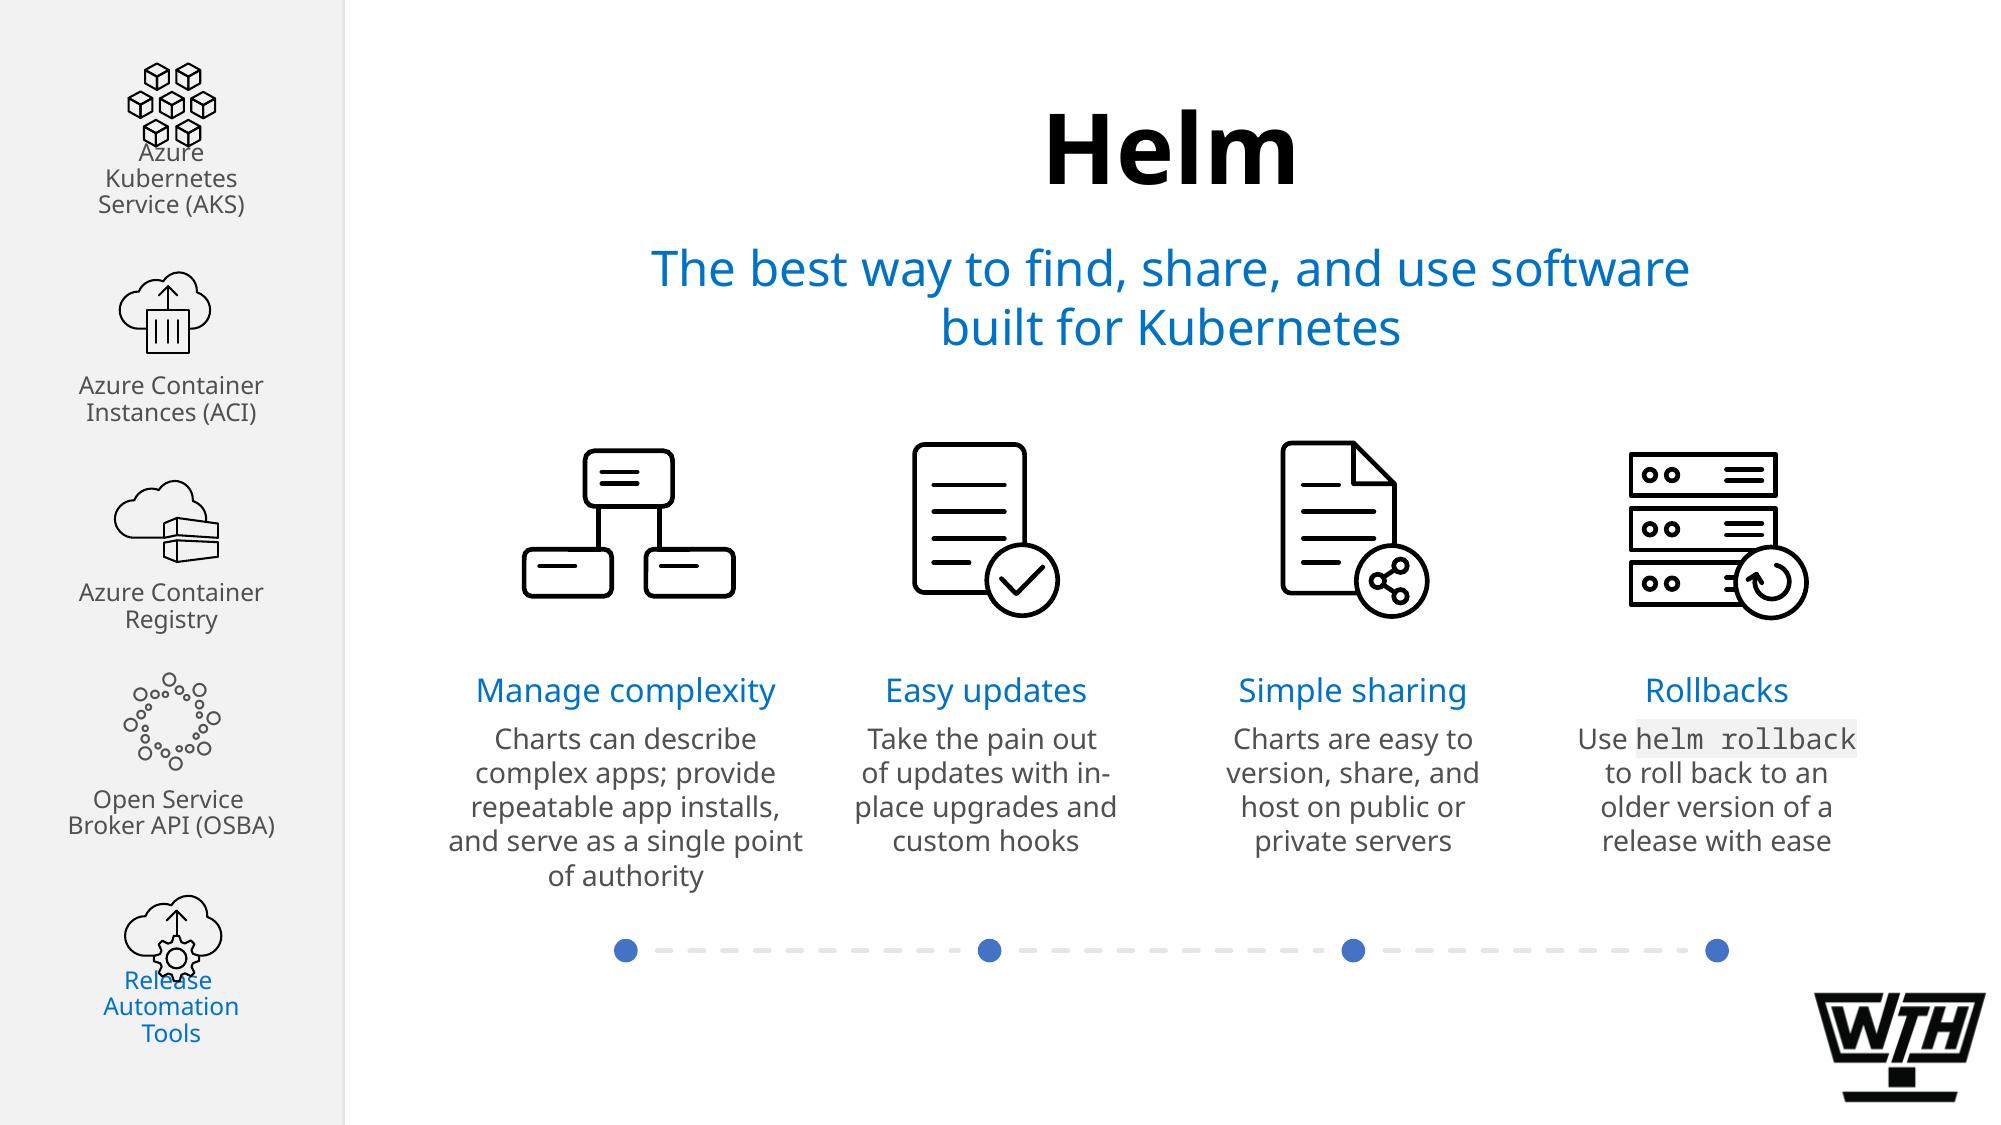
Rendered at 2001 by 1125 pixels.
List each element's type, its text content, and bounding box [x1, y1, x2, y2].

text_box [1340, 937, 1367, 964]
text_box Easy updates Take the pain out of updates with in-place upgrades and custom hooks [821, 645, 1151, 882]
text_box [914, 444, 1058, 616]
text_box [976, 937, 1003, 964]
text_box [0, 0, 342, 1125]
text_box [613, 937, 639, 964]
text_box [524, 450, 734, 597]
picture [1793, 941, 2001, 1125]
text_box [43, 661, 297, 864]
text_box The best way to find, share, and use software built for Kubernetes [622, 213, 1721, 379]
text_box [43, 242, 297, 445]
text_box [1704, 937, 1730, 964]
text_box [117, 270, 212, 354]
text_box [123, 893, 224, 983]
text_box [44, 870, 298, 1073]
text_box Manage complexity Charts can describe complex apps; provide repeatable app installs, and serve as a single point of authority [420, 645, 832, 916]
picture [123, 672, 221, 771]
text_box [112, 479, 220, 564]
text_box Rollbacks Use helm rollback to roll back to an older version of a release with ease [1544, 645, 1890, 882]
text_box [62, 61, 281, 236]
title Helm [445, 82, 1898, 223]
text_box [1279, 439, 1428, 617]
text_box Simple sharing Charts are easy to version, share, and host on public or private servers [1177, 645, 1530, 882]
text_box [43, 451, 297, 654]
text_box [1627, 450, 1807, 618]
